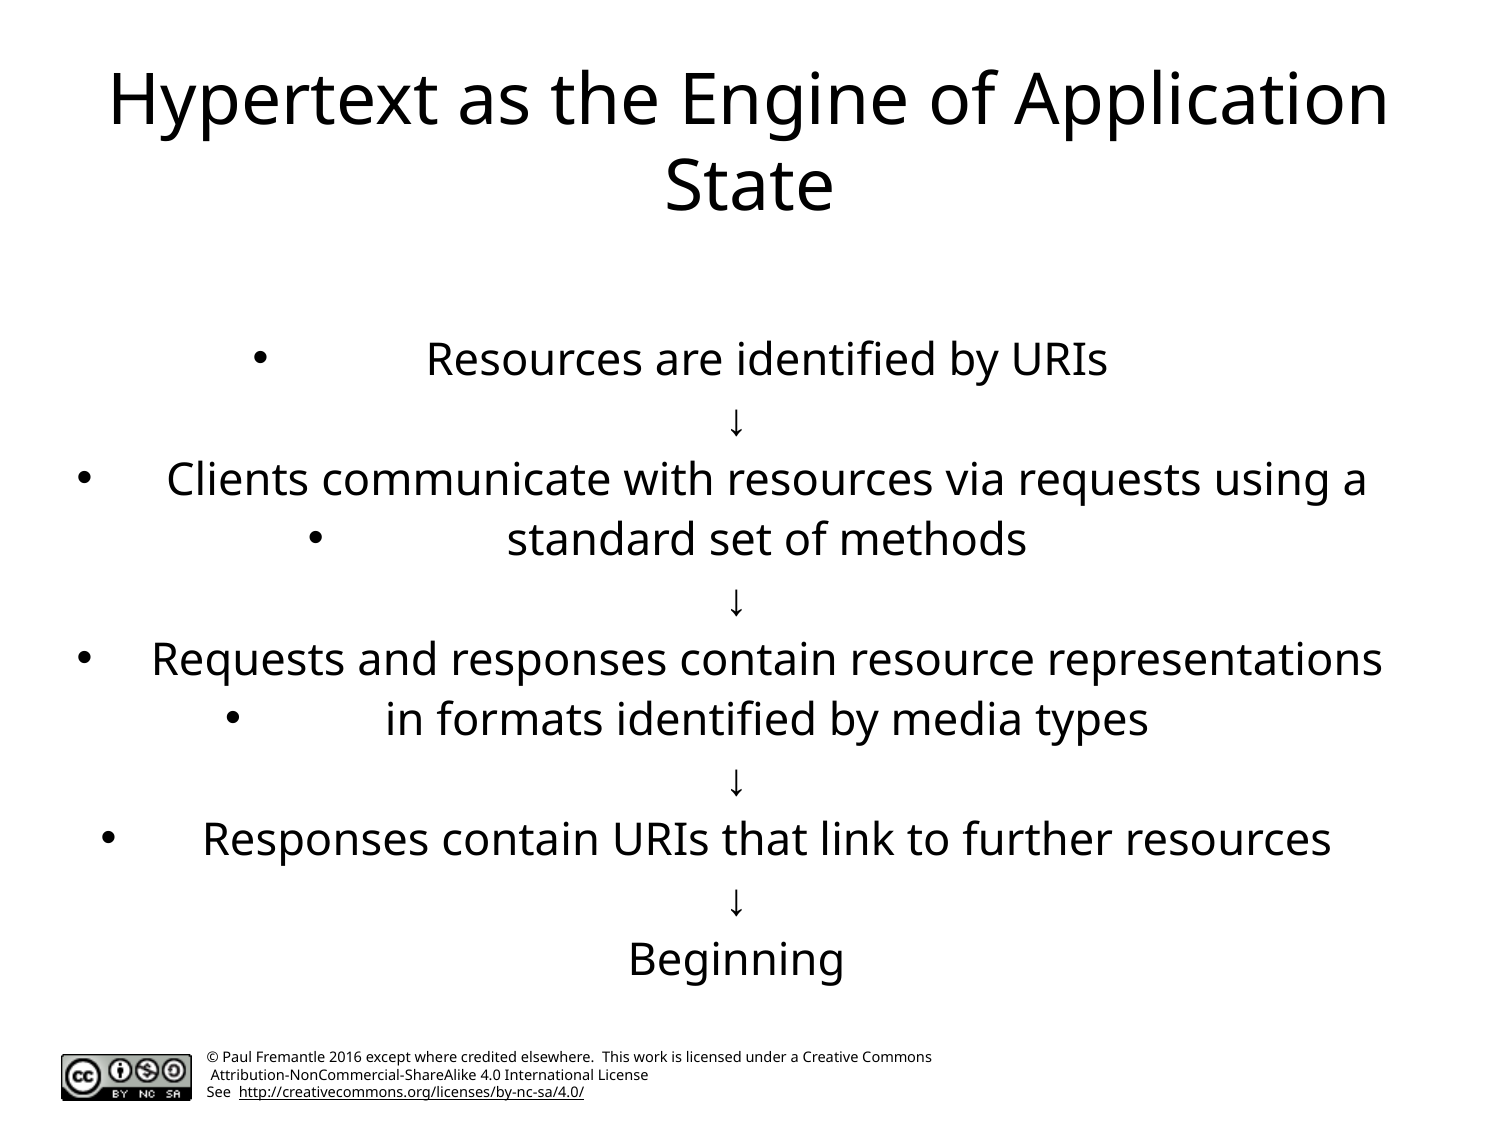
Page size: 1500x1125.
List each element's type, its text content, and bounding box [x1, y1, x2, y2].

title Hypertext as the Engine of Application State [75, 45, 1425, 233]
list Resources are identified by URIs ↓ Clients communicate with resources via requests using a standard set of methods ↓ Requests and responses contain resource representations in formats identified by media types ↓ Responses contain URIs that link to further resources ↓ Beginning [61, 262, 1412, 1005]
picture [61, 1054, 192, 1101]
